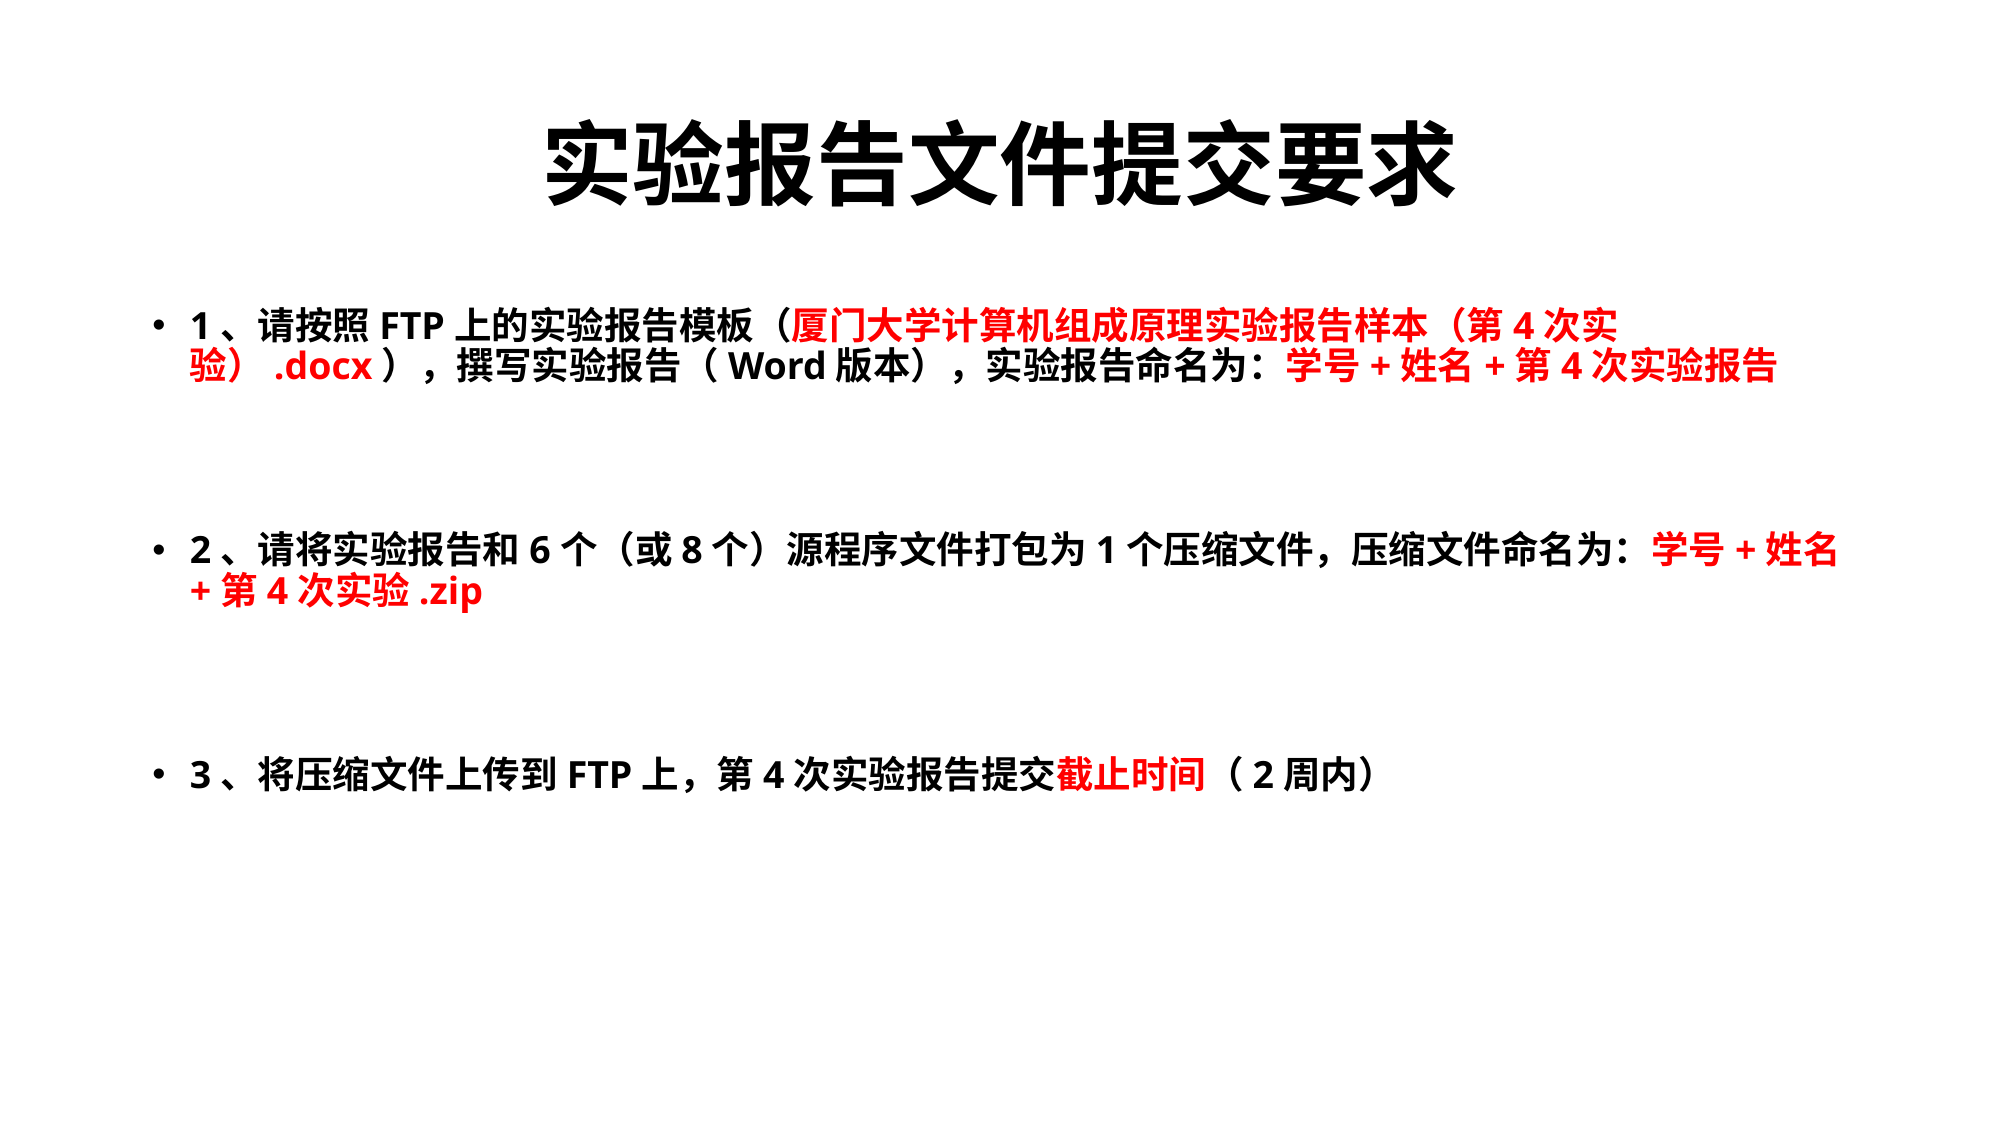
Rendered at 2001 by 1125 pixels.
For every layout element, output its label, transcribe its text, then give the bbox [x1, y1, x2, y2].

list 1、请按照FTP上的实验报告模板（厦门大学计算机组成原理实验报告样本（第4次实验）.docx），撰写实验报告（Word版本），实验报告命名为：学号+姓名+第4次实验报告 2、请将实验报告和6个（或8个）源程序文件打包为1个压缩文件，压缩文件命名为：学号+姓名+第4次实验.zip 3、将压缩文件上传到FTP上，第4次实验报告提交截止时间（2周内） [137, 299, 1863, 1014]
title 实验报告文件提交要求 [137, 59, 1863, 278]
